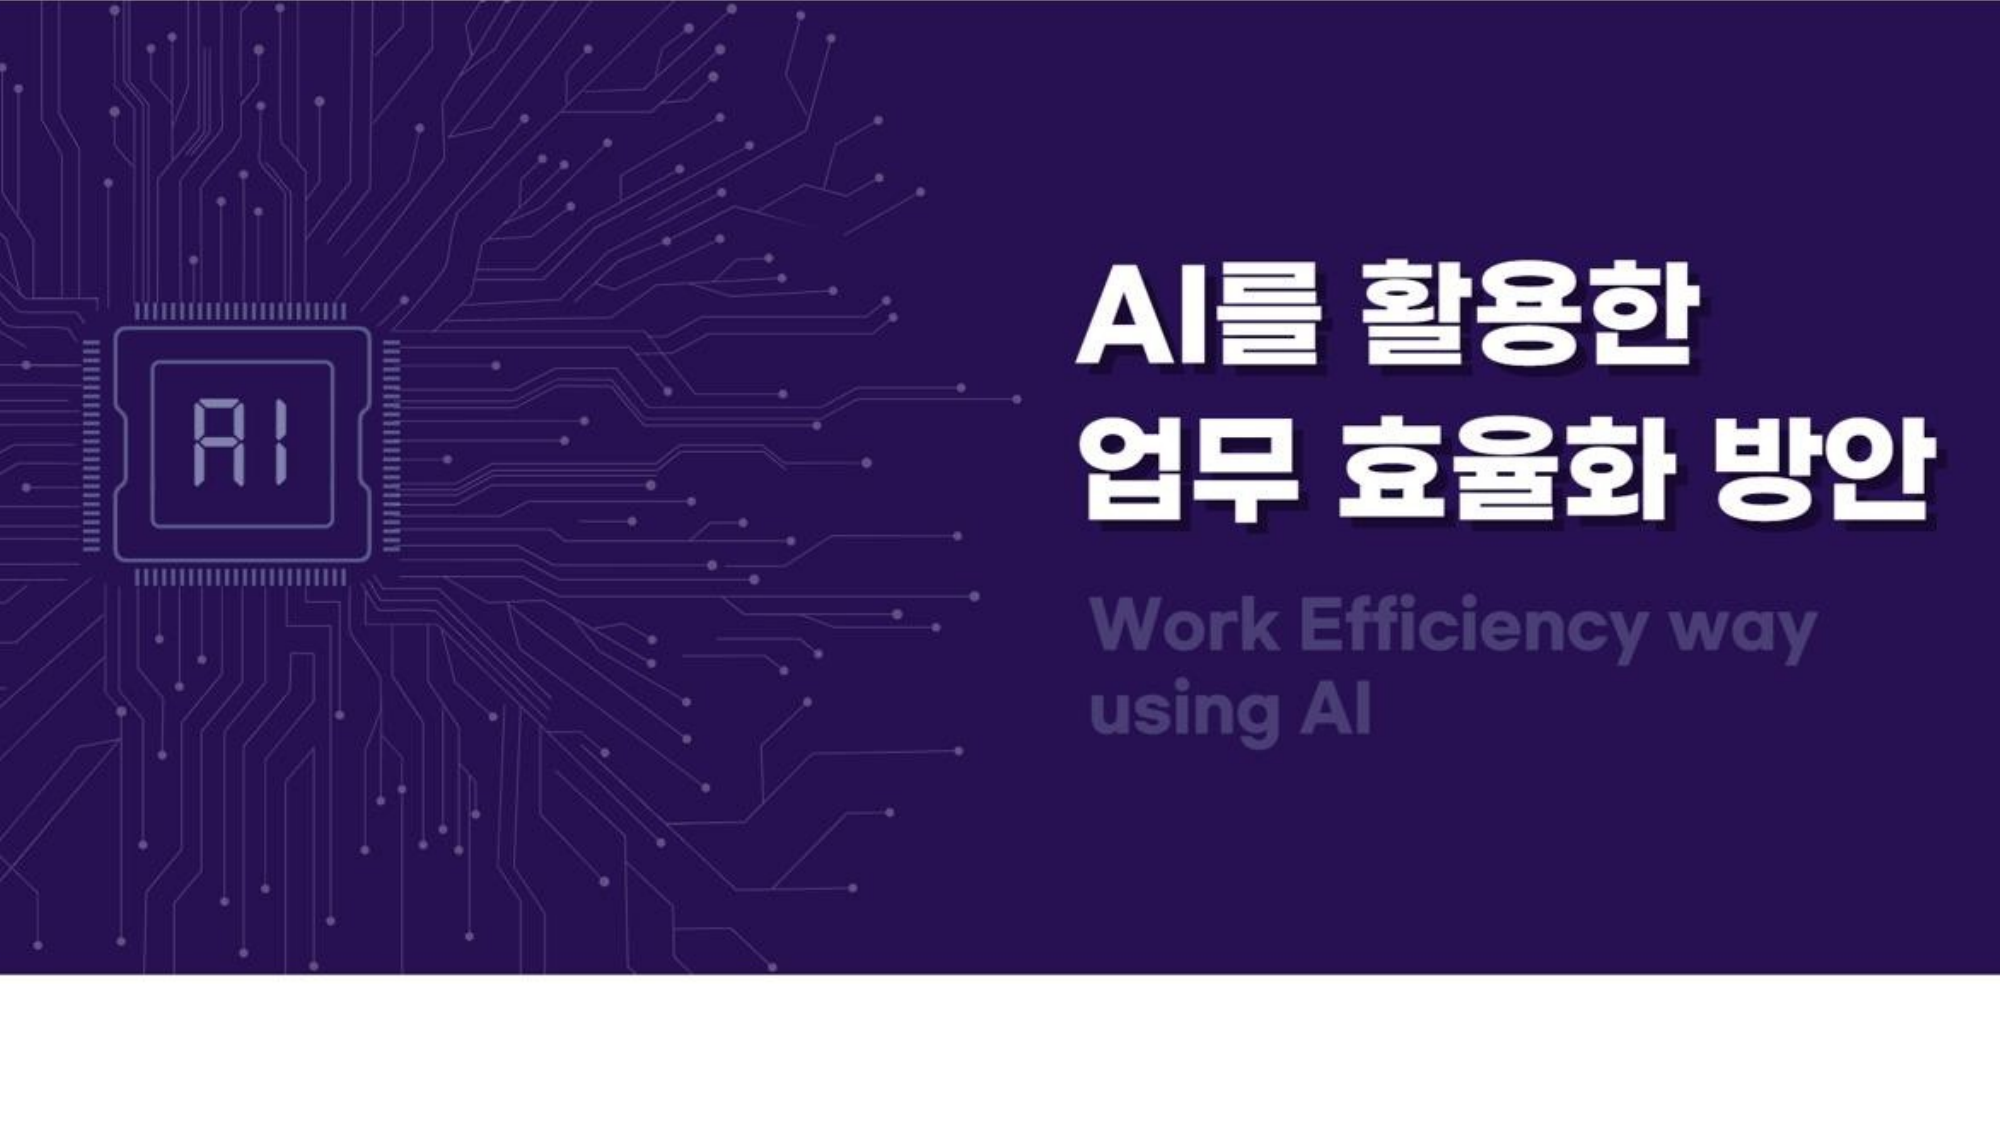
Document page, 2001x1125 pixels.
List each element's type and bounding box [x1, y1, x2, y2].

picture [0, 0, 2000, 984]
